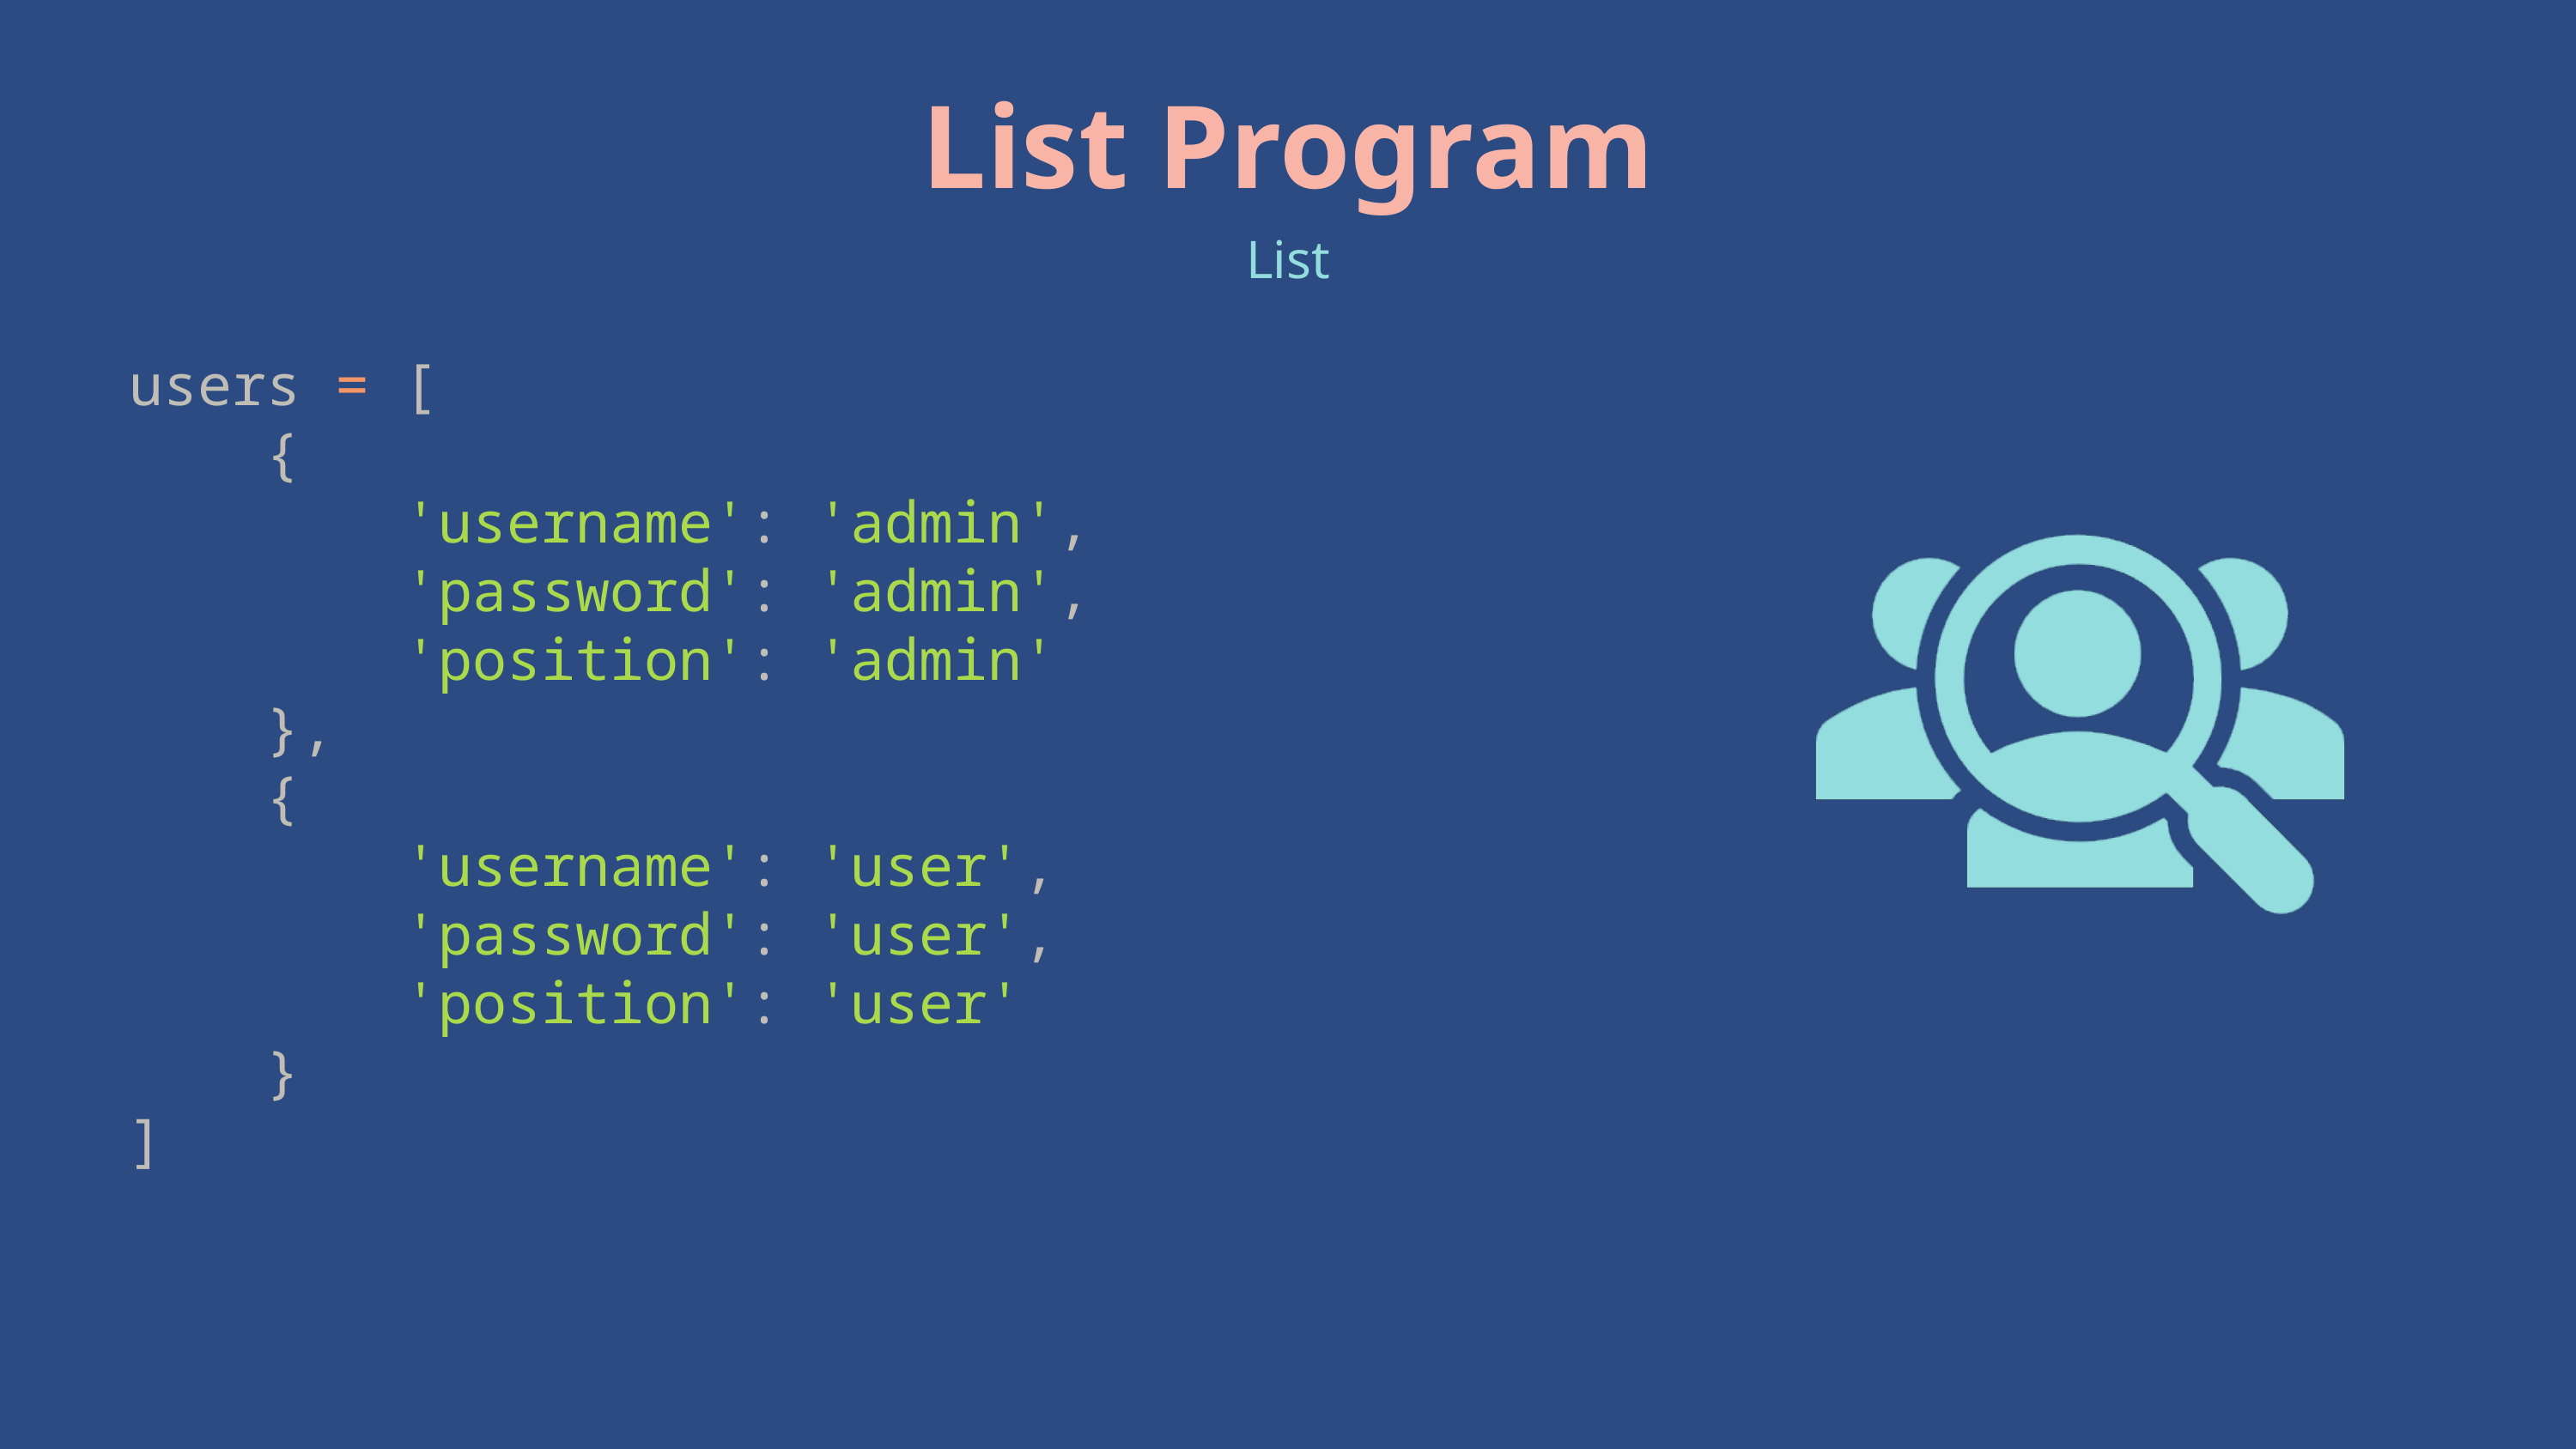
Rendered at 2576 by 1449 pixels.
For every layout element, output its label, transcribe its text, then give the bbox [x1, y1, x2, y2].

text_box List Program [748, 91, 1828, 212]
text_box List [748, 216, 1828, 289]
picture [1778, 421, 2384, 1027]
text_box users = [ { 'username': 'admin', 'password': 'admin', 'position': 'admin' }, { 'username': 'user', 'password': 'user', 'position': 'user' } ] [129, 349, 1717, 1173]
